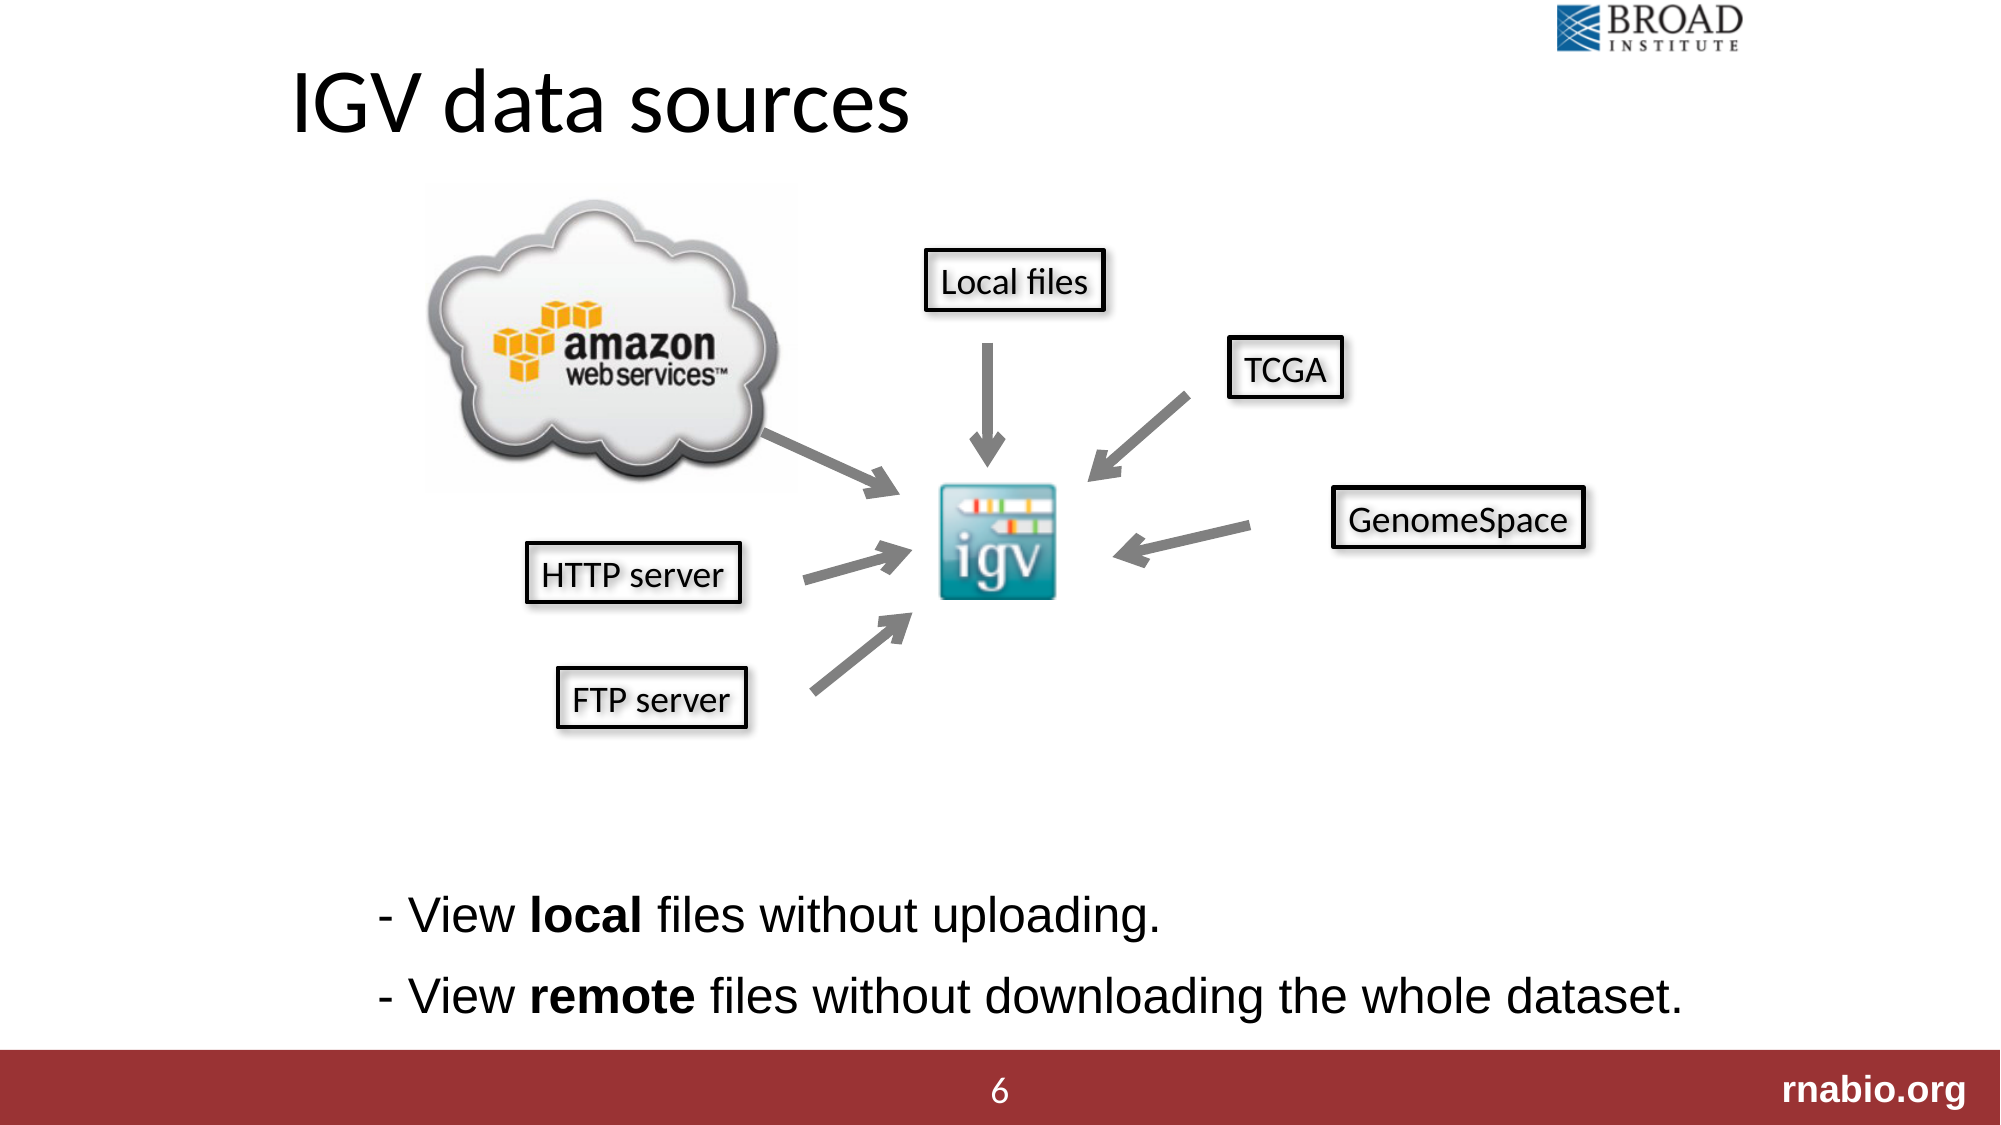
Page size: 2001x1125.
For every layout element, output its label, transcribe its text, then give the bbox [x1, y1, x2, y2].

text_box HTTP server [526, 542, 740, 603]
title IGV data sources [275, 8, 1725, 197]
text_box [812, 612, 913, 693]
text_box Local files [925, 249, 1104, 310]
picture [424, 183, 798, 493]
text_box FTP server [557, 667, 746, 728]
picture [937, 481, 1063, 600]
text_box - View local files without uploading. - View remote files without downloading the whole dataset. [362, 875, 1738, 1125]
picture [1555, 0, 1747, 57]
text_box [762, 431, 900, 495]
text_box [1112, 524, 1250, 557]
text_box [803, 549, 913, 581]
text_box GenomeSpace [1333, 487, 1584, 548]
text_box TCGA [1229, 337, 1342, 398]
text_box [1087, 394, 1188, 482]
